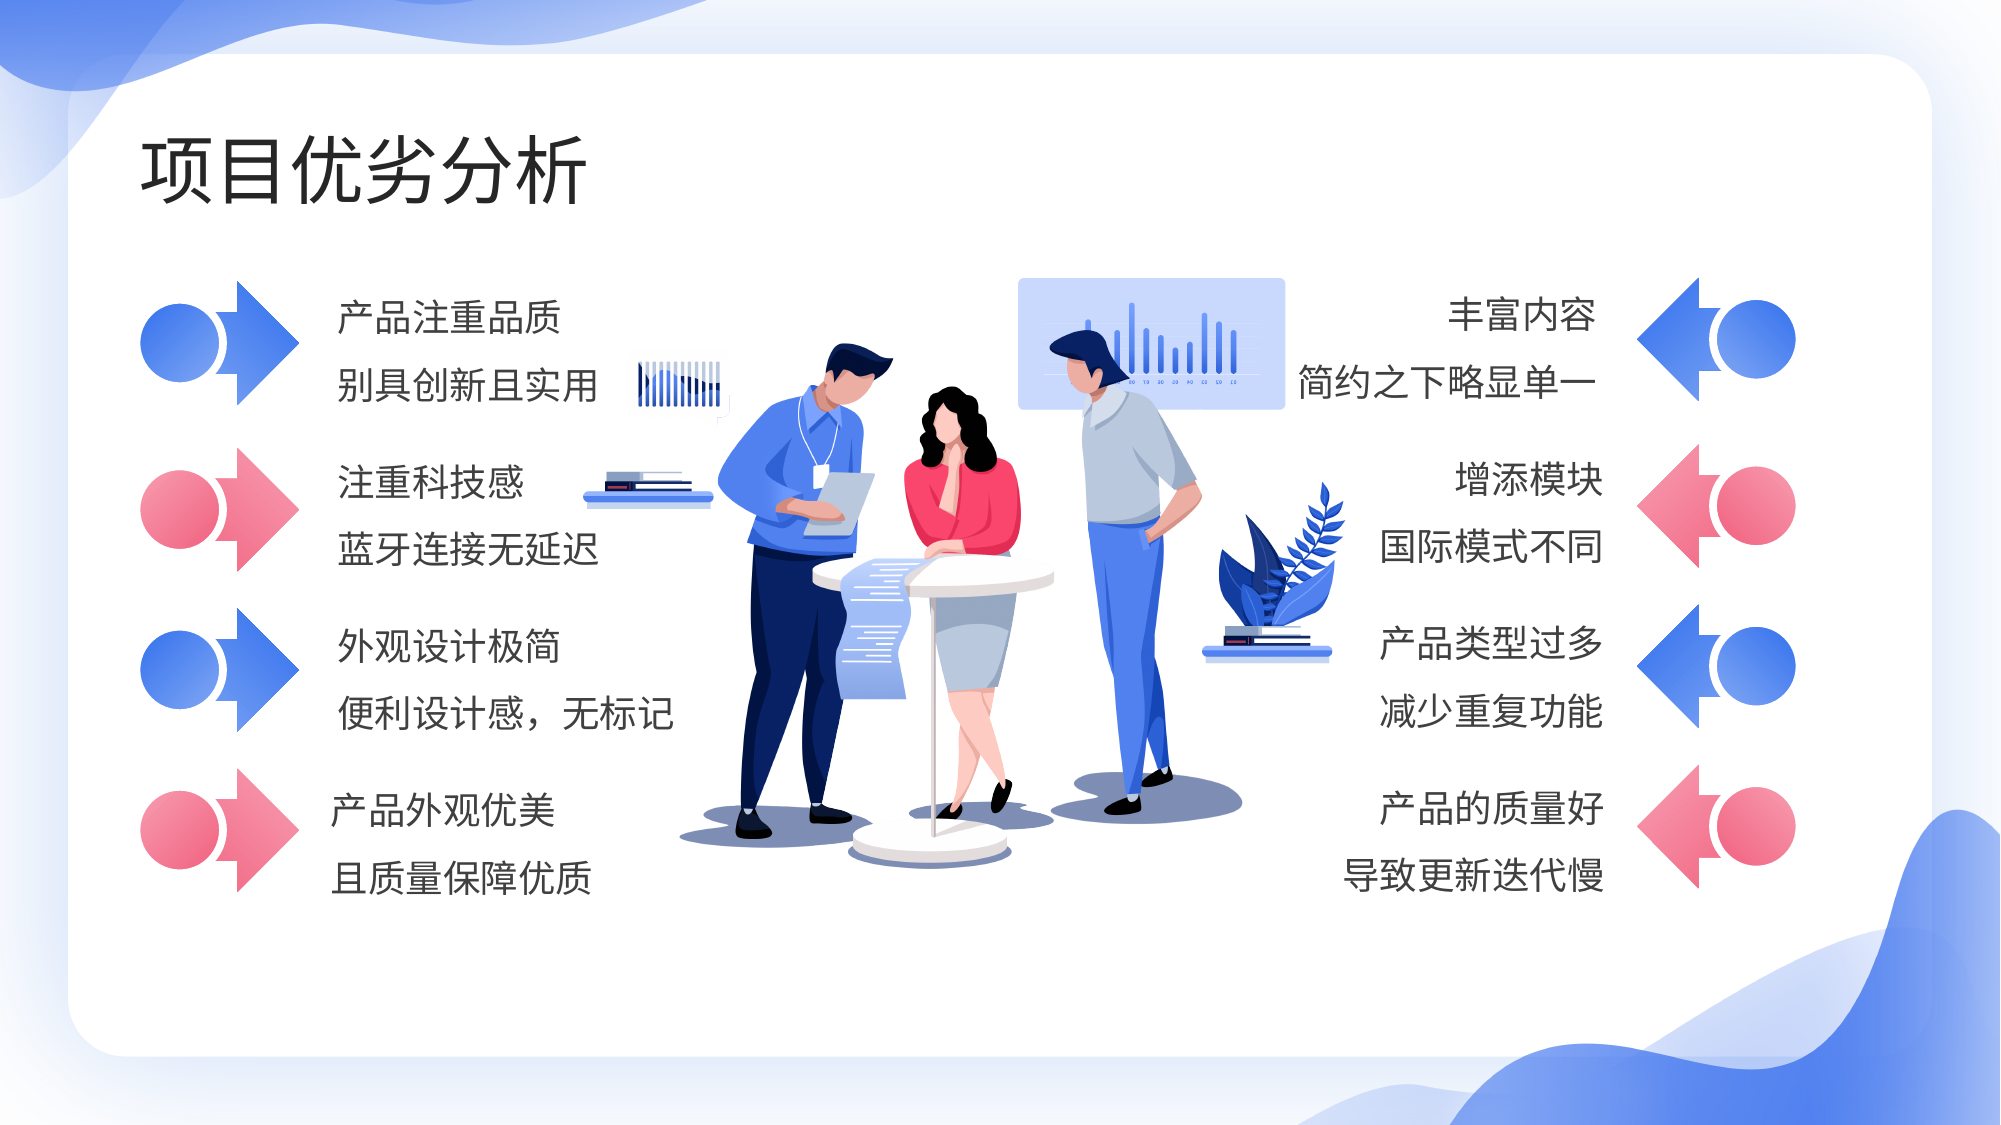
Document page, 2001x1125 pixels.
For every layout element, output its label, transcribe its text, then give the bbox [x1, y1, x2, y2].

text_box 项目优劣分析 [125, 115, 635, 221]
picture [1267, 771, 2000, 1125]
picture [0, 0, 716, 229]
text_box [136, 206, 1800, 895]
